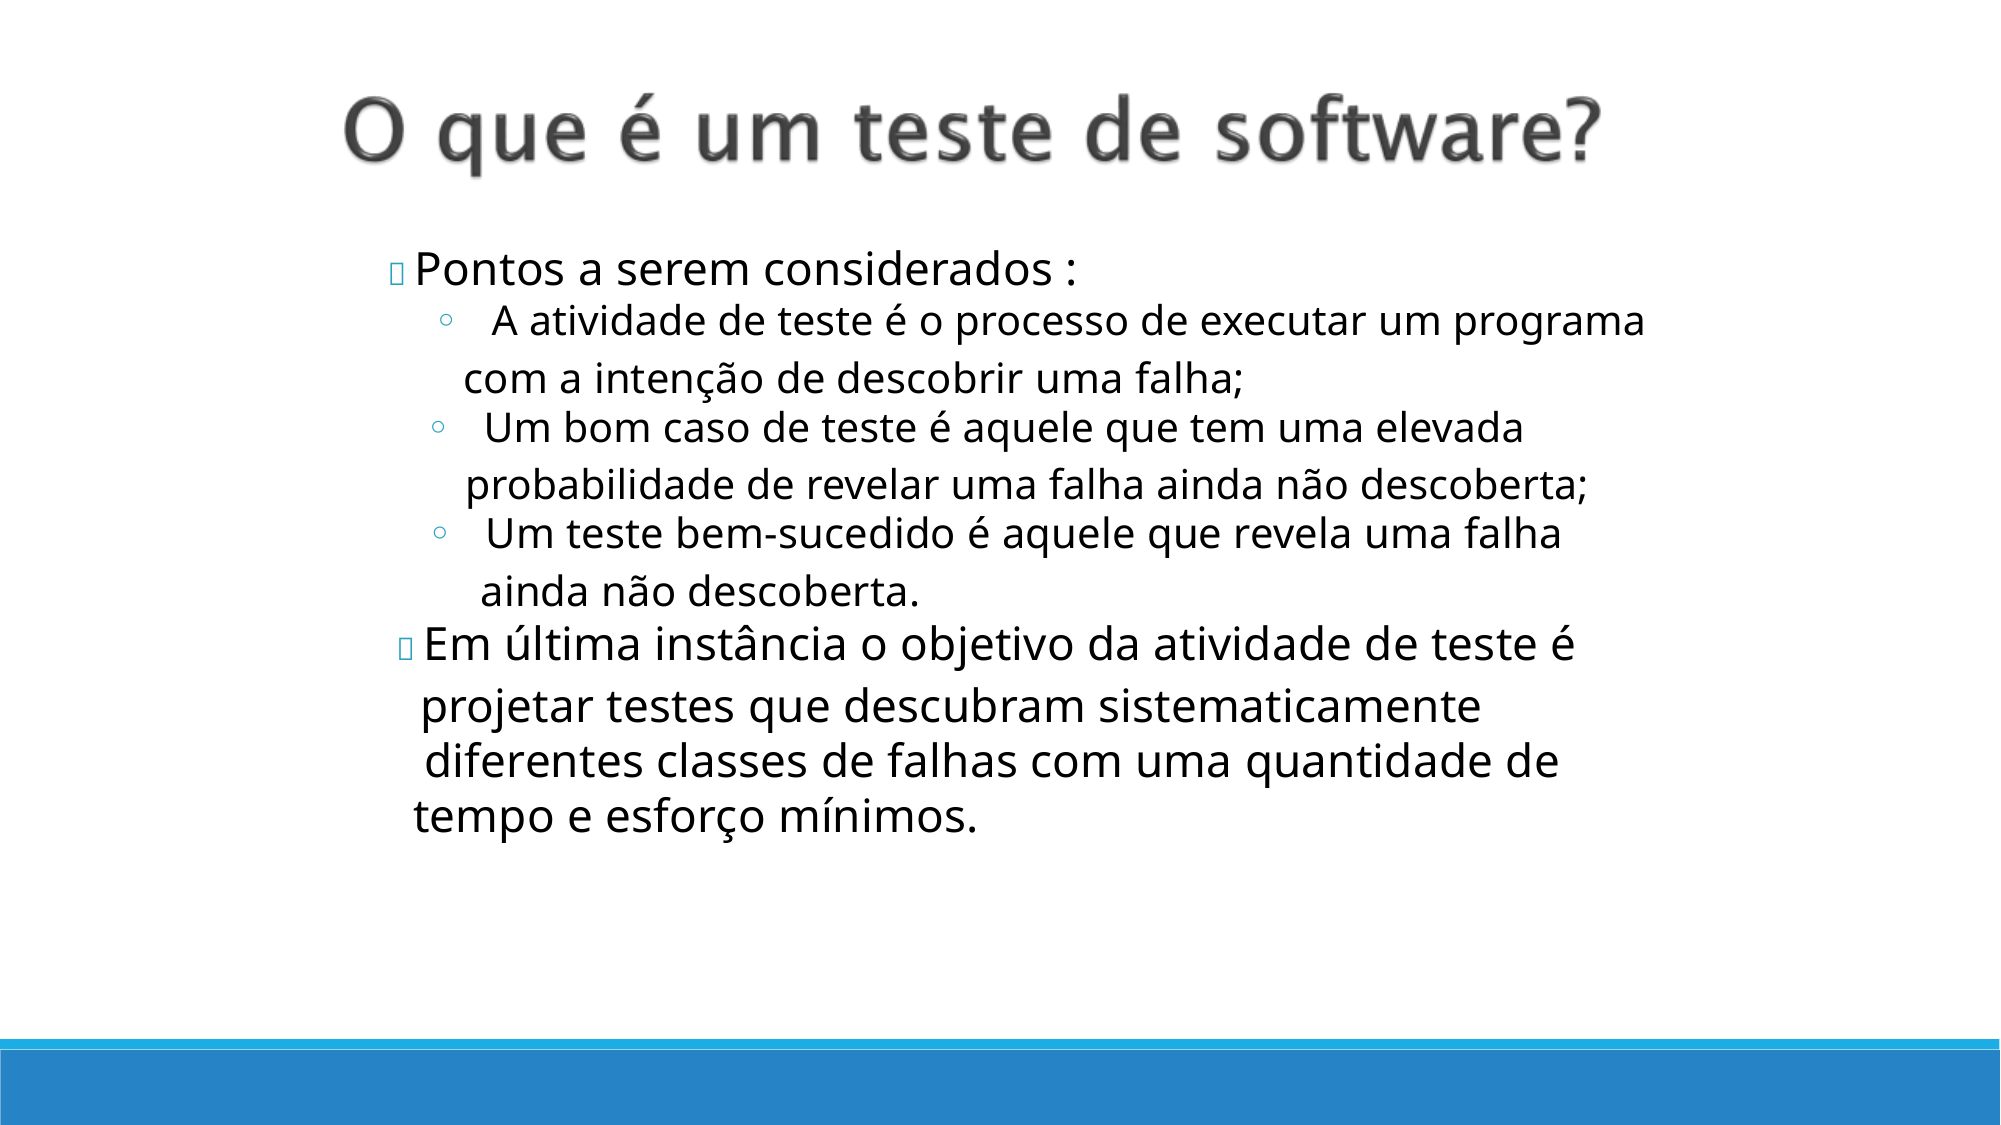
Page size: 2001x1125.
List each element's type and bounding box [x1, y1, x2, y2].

picture [249, 0, 1751, 982]
